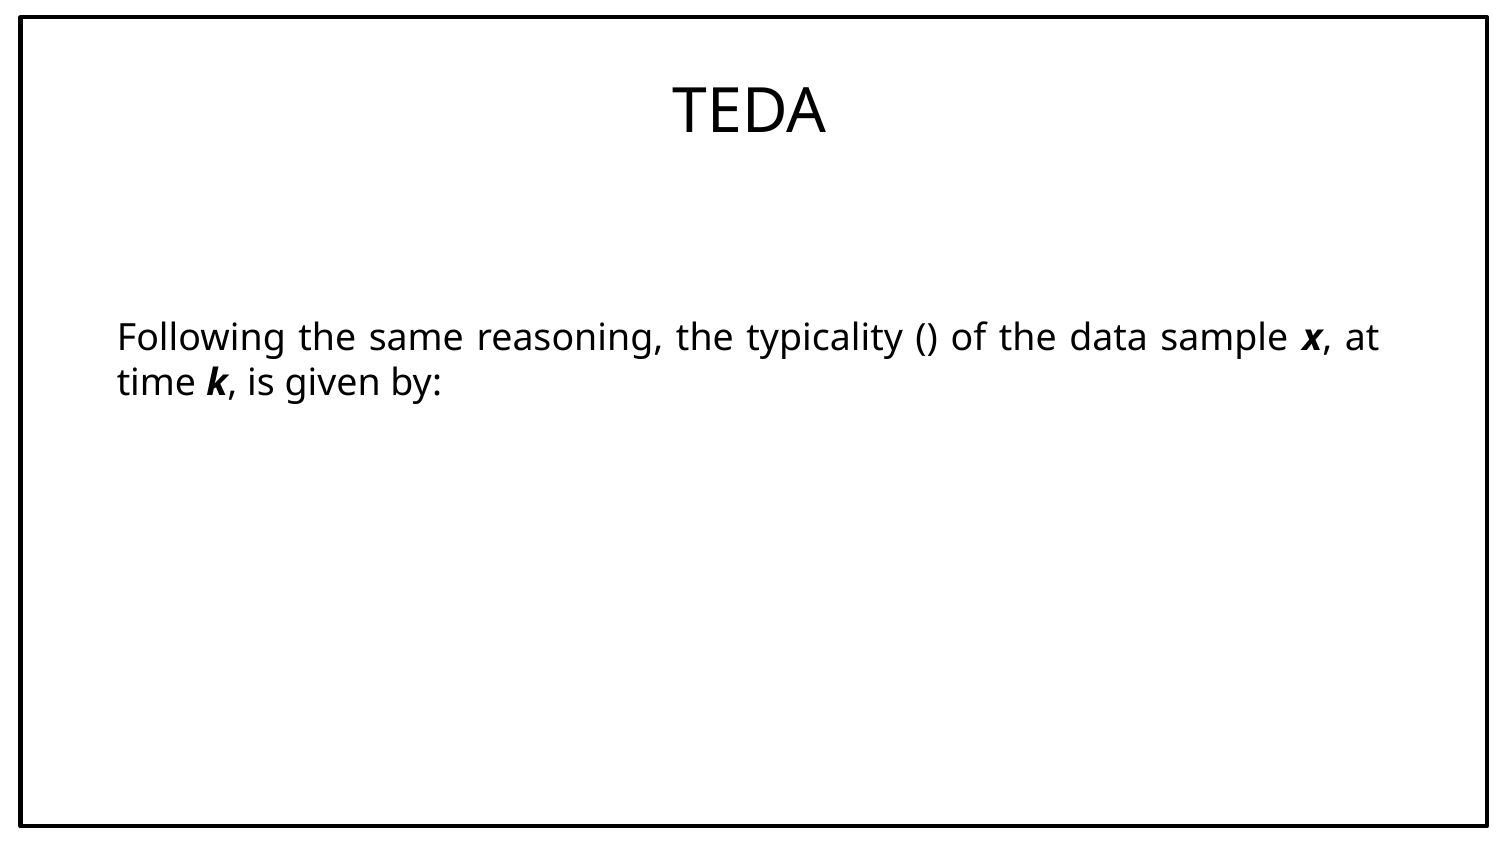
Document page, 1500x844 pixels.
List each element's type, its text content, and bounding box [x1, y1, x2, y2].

title TEDA [75, 67, 1425, 147]
